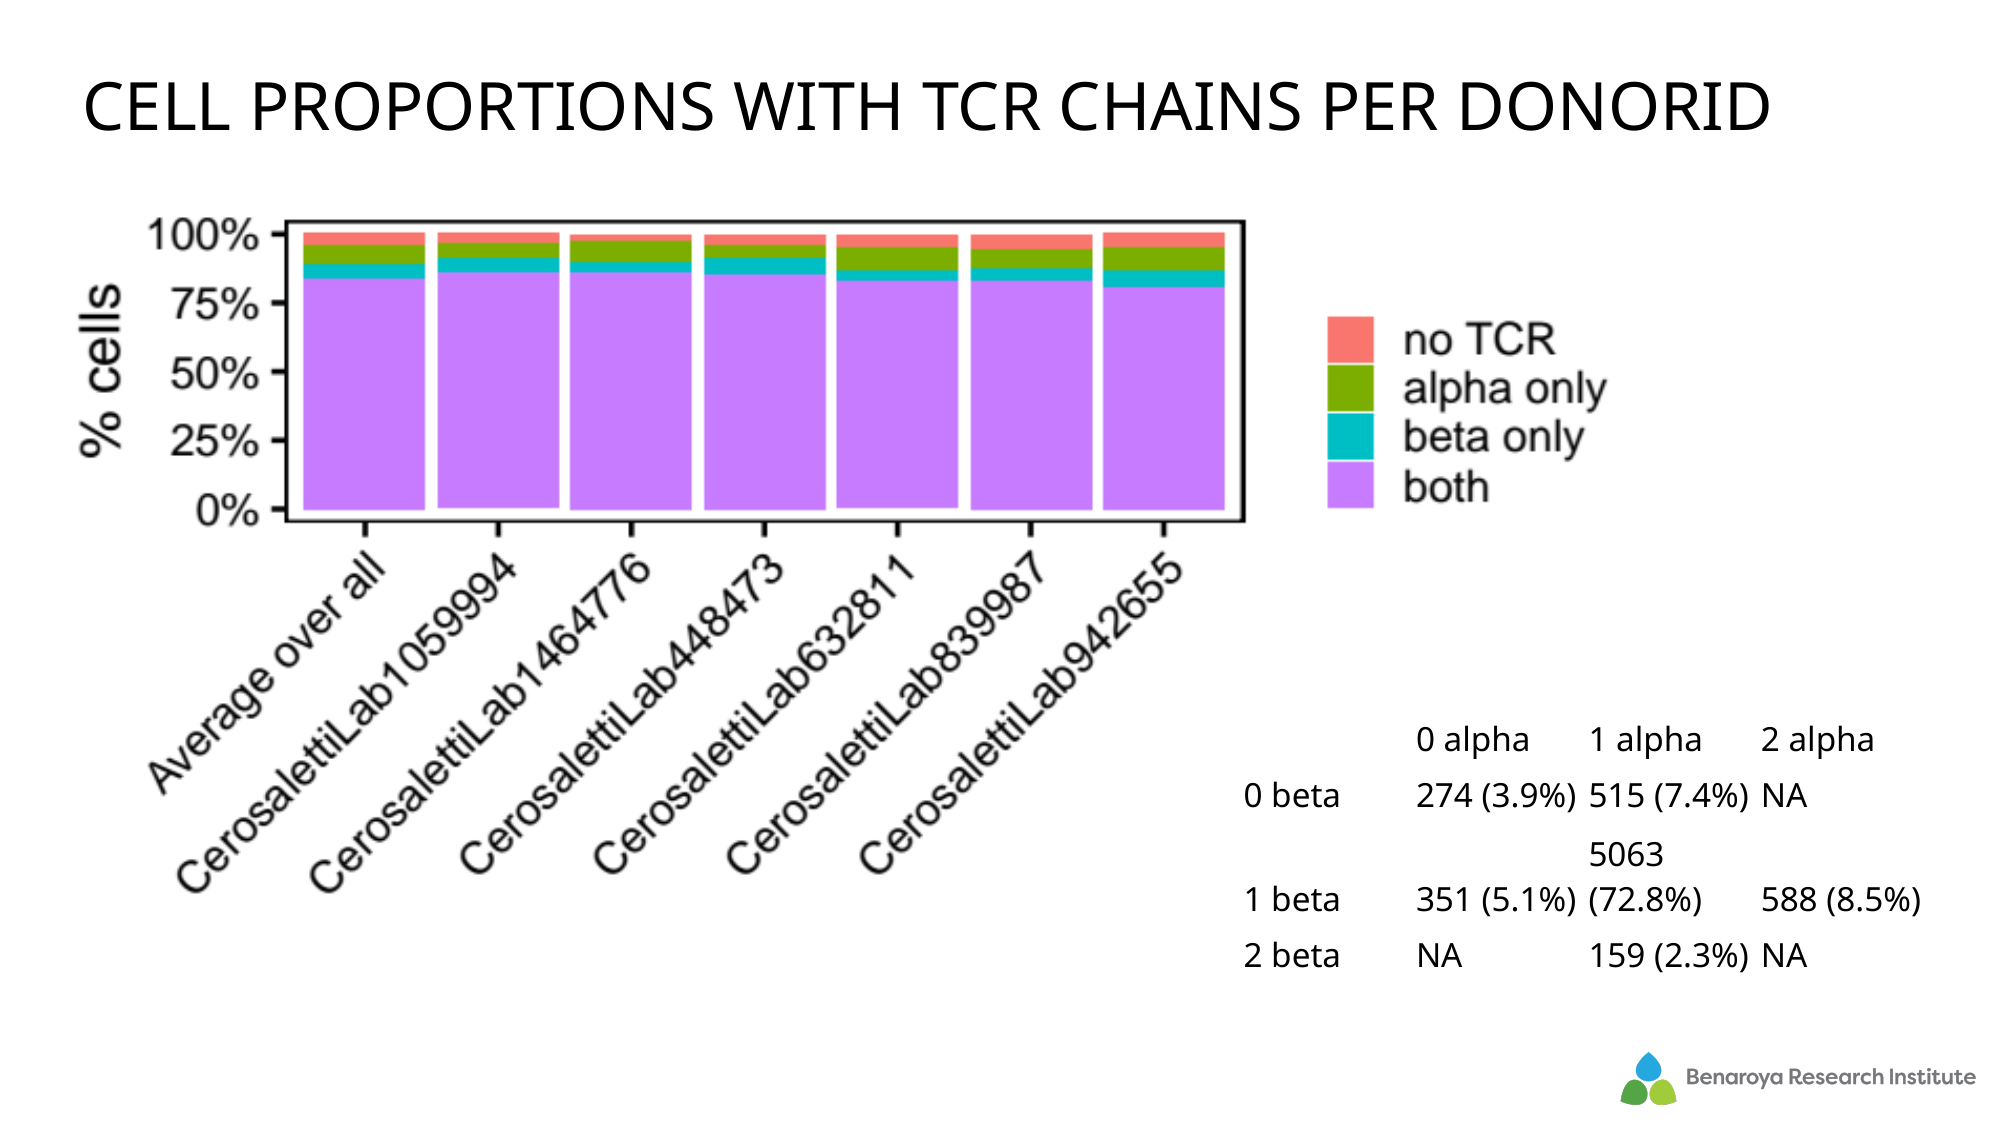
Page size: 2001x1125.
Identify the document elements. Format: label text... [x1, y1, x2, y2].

table_cell NA [1759, 761, 1932, 817]
picture [52, 193, 1660, 997]
table_cell NA [1759, 921, 1932, 977]
table_cell 5063 (72.8%) [1660, 817, 1759, 921]
table_cell 588 (8.5%) [1759, 817, 1932, 921]
table_header 2 alpha [1759, 707, 1932, 761]
table_cell 159 (2.3%) [1660, 921, 1759, 977]
table_header 1 alpha [1660, 707, 1759, 761]
title Cell proportions with tcr chains per donorid [67, 59, 1932, 158]
table_cell 515 (7.4%) [1660, 761, 1759, 817]
picture [1620, 1052, 1976, 1105]
